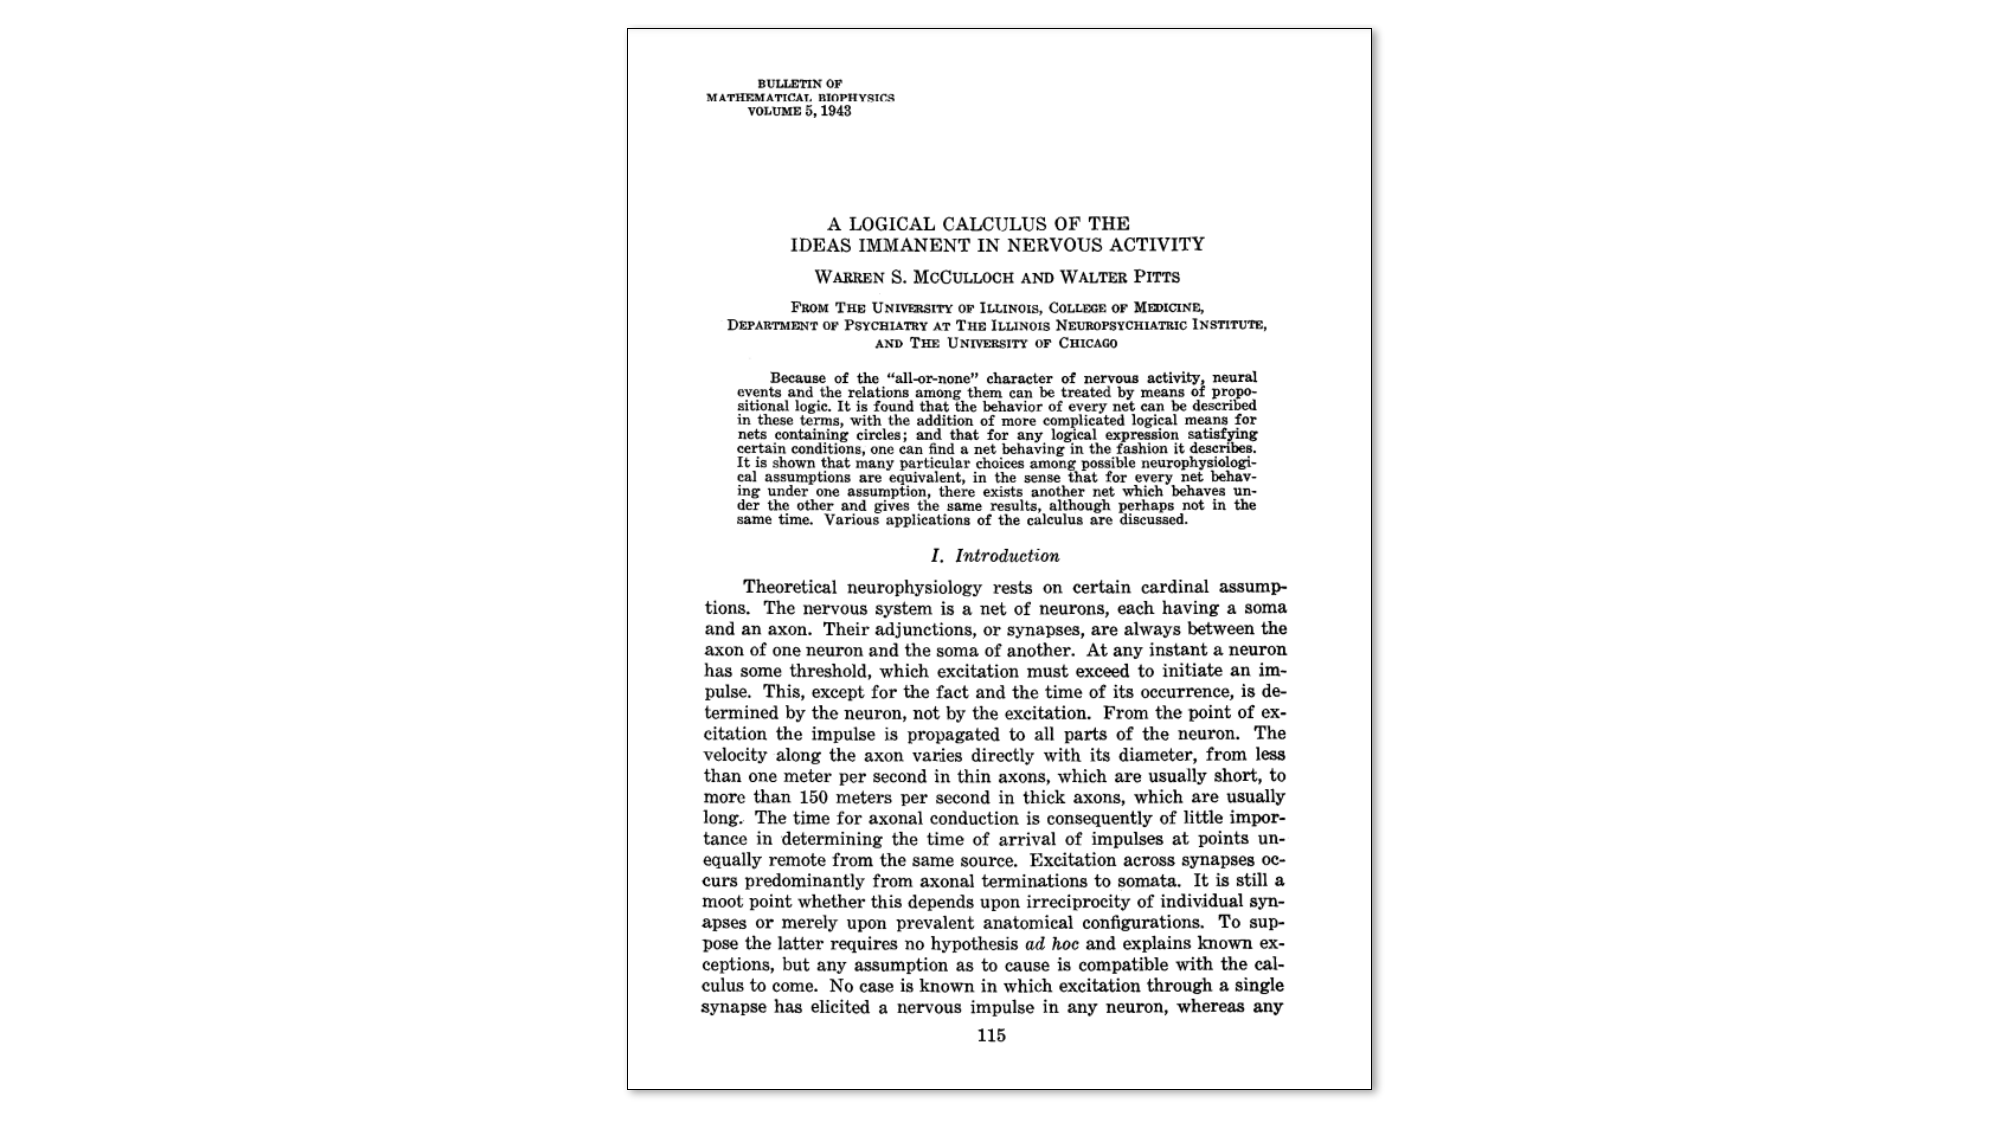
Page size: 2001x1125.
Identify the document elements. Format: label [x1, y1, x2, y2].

picture [627, 28, 1373, 1090]
